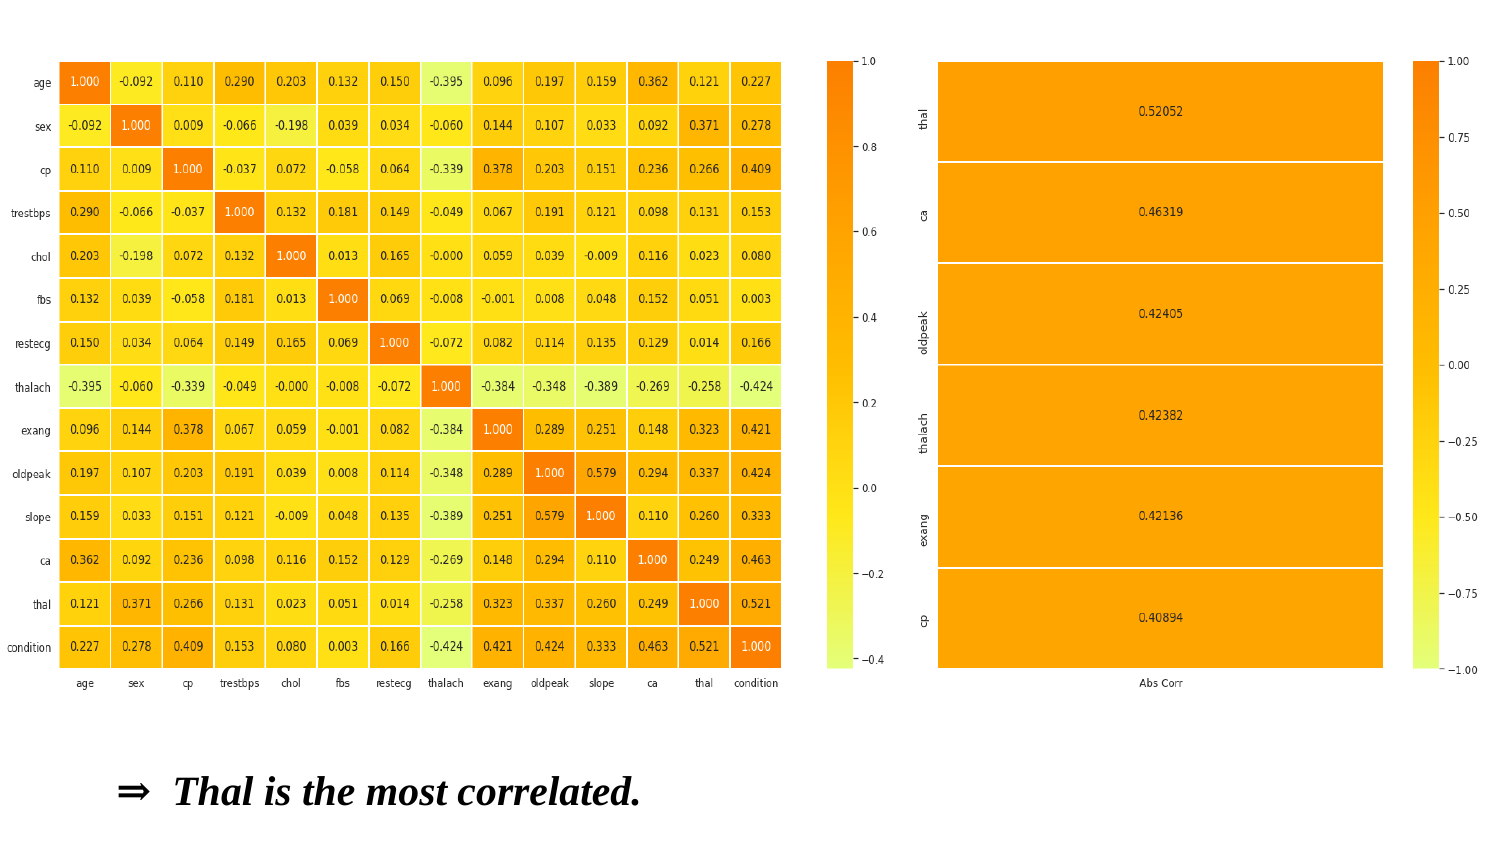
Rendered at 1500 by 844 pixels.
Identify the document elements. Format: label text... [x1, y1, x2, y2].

picture [0, 49, 891, 696]
picture [912, 49, 1484, 696]
text_box ⇒ Thal is the most correlated. [38, 729, 789, 844]
